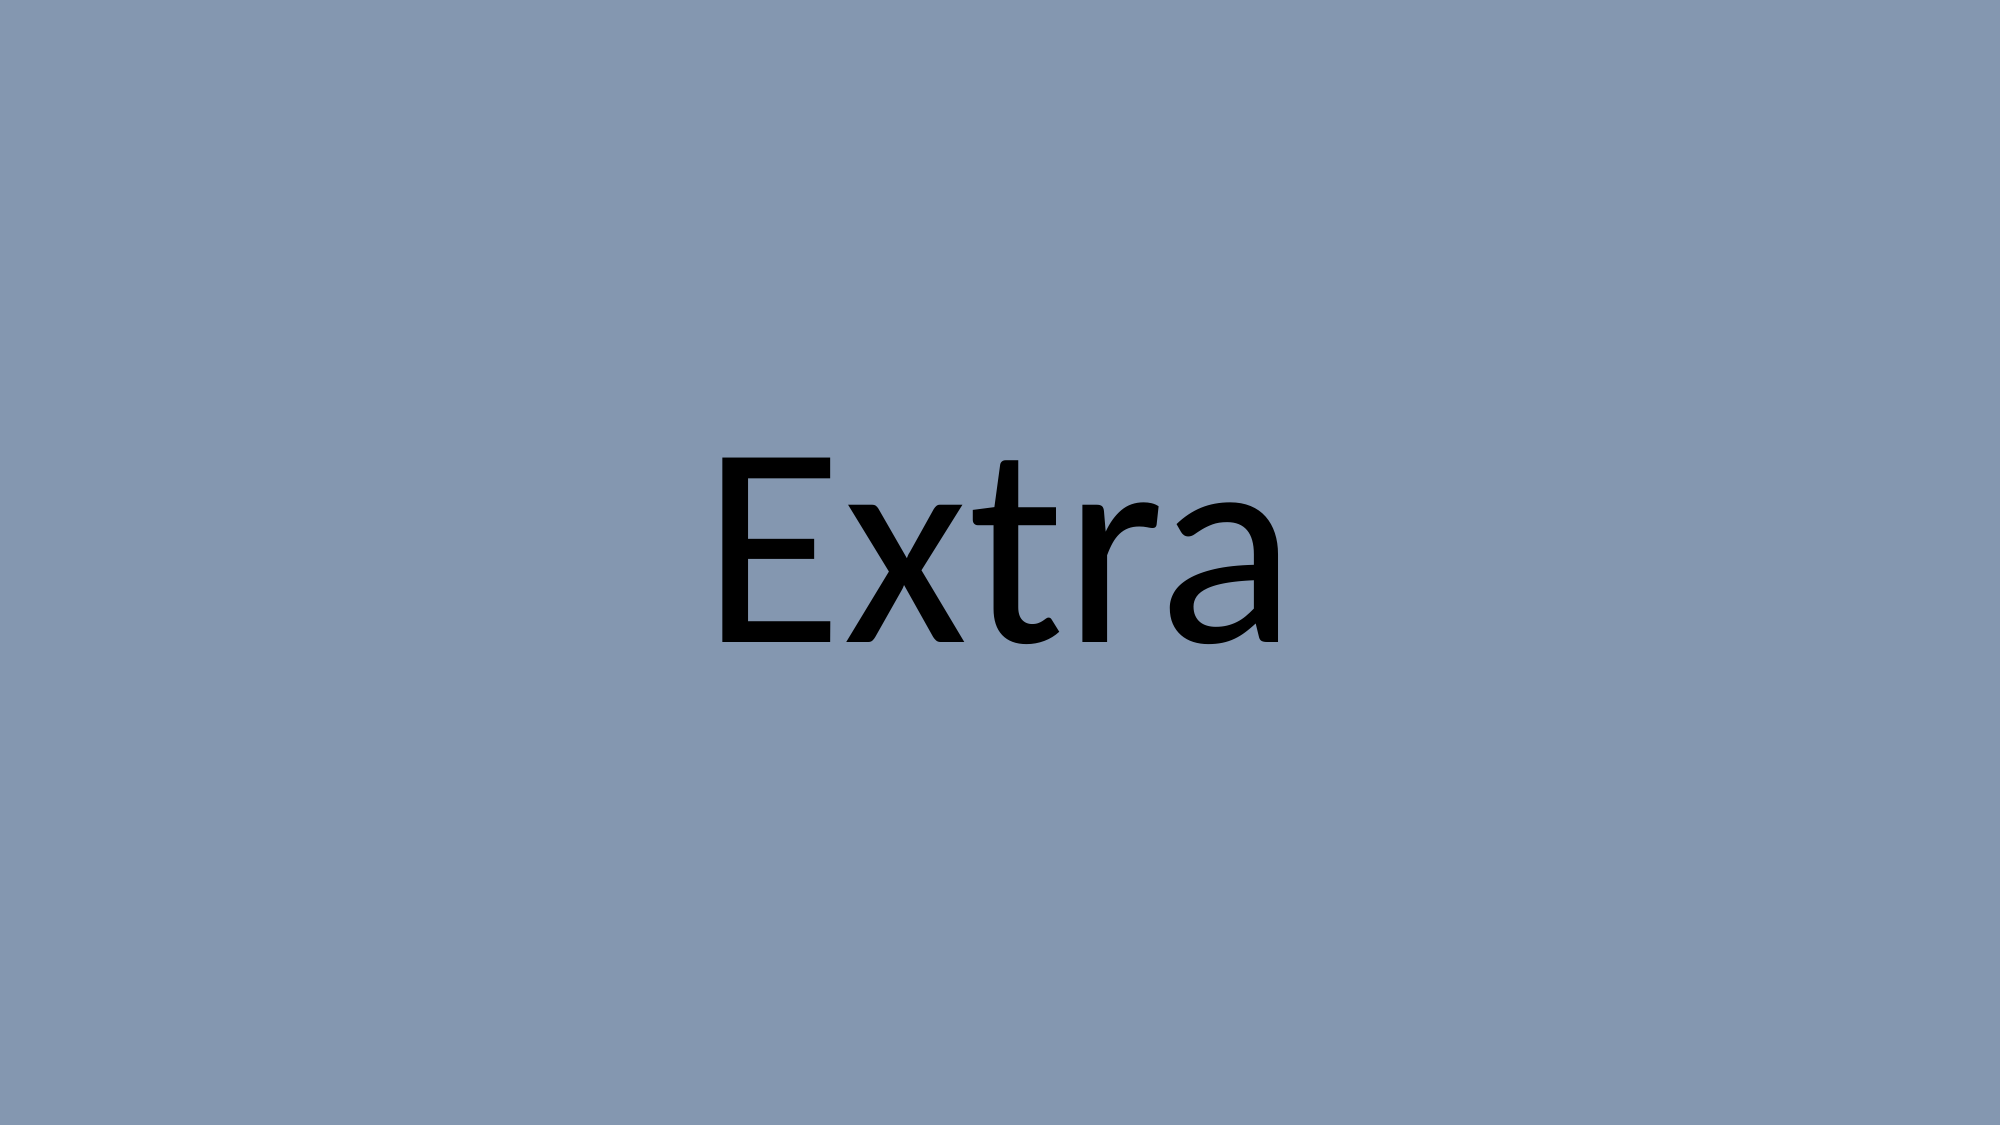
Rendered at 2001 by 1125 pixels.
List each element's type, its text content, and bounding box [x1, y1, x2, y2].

text_box Extra [499, 348, 1500, 708]
